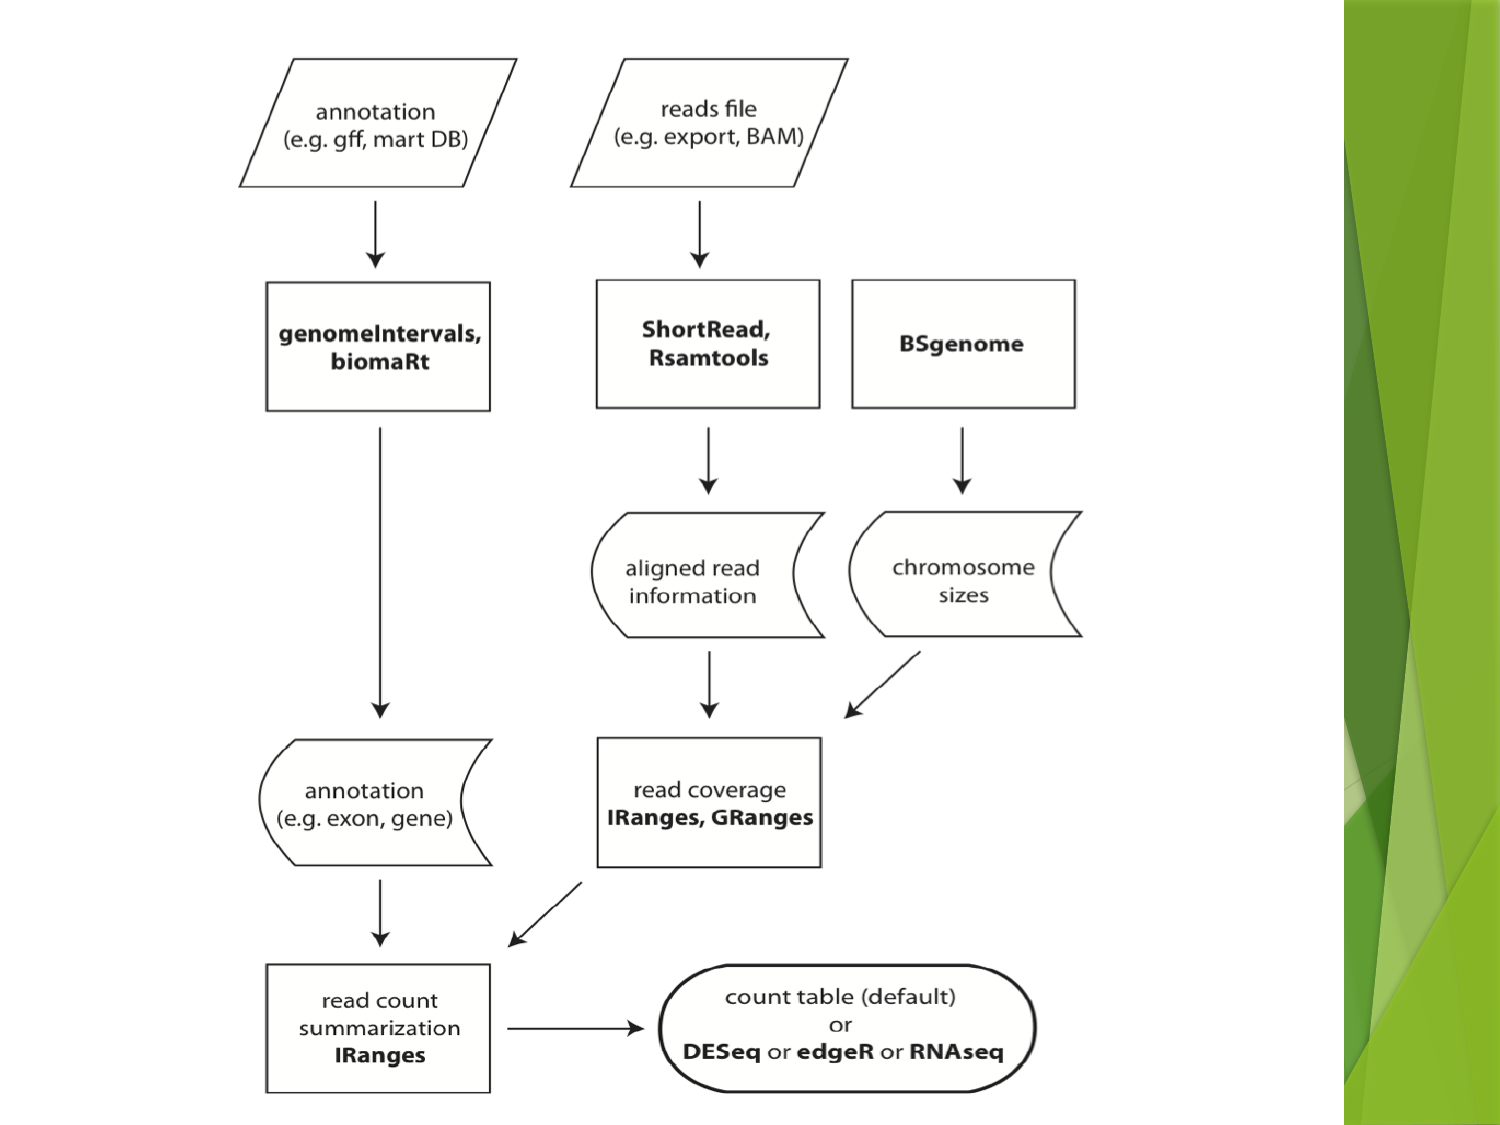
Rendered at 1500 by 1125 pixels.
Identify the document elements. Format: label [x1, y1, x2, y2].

picture [0, 0, 1344, 1125]
